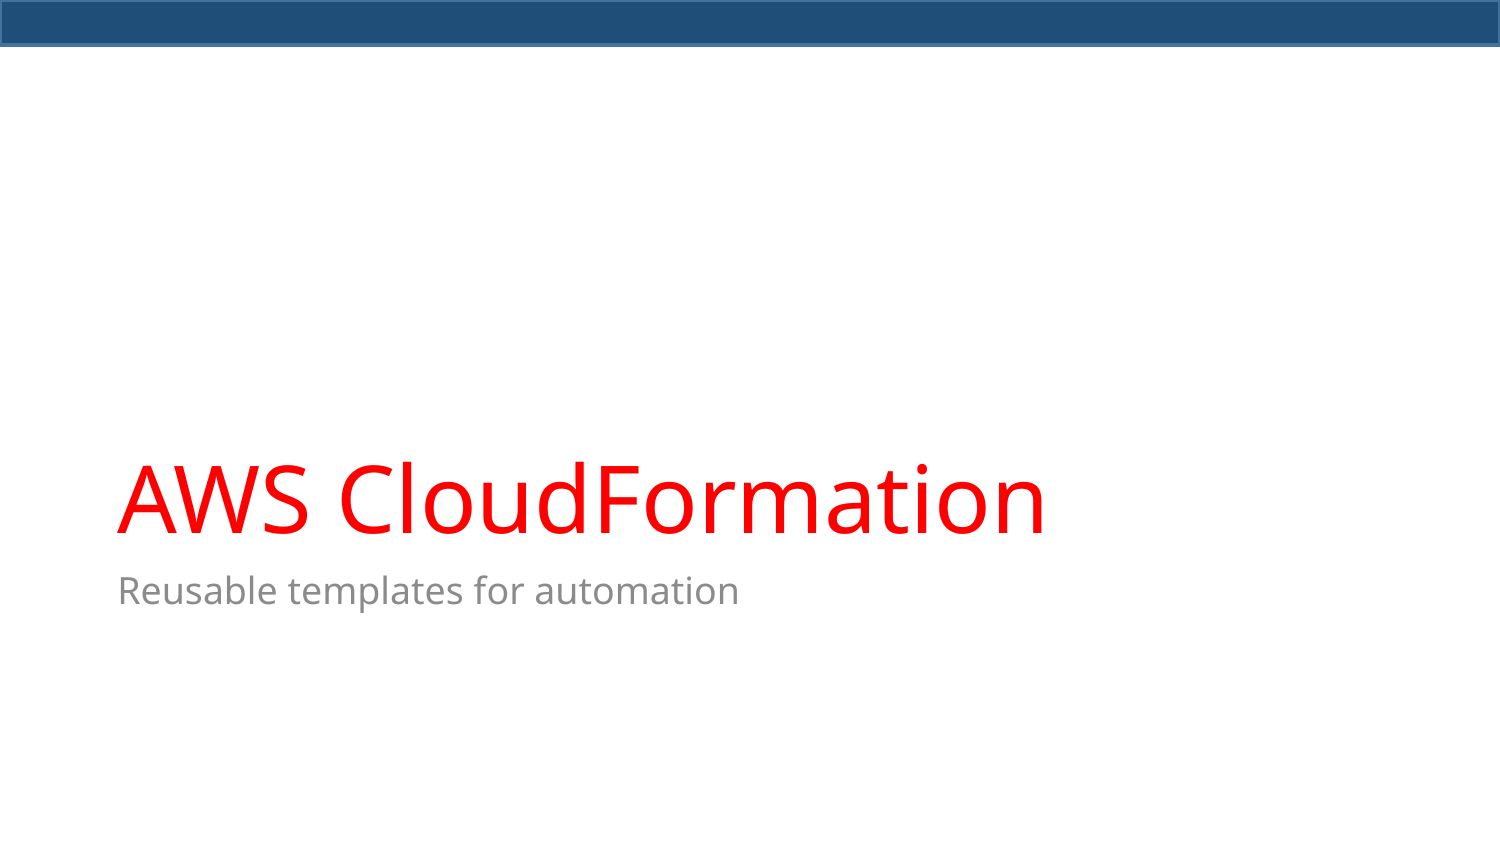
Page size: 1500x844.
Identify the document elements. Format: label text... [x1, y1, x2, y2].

title AWS CloudFormation [102, 210, 1397, 562]
list Reusable templates for automation [102, 564, 1397, 750]
